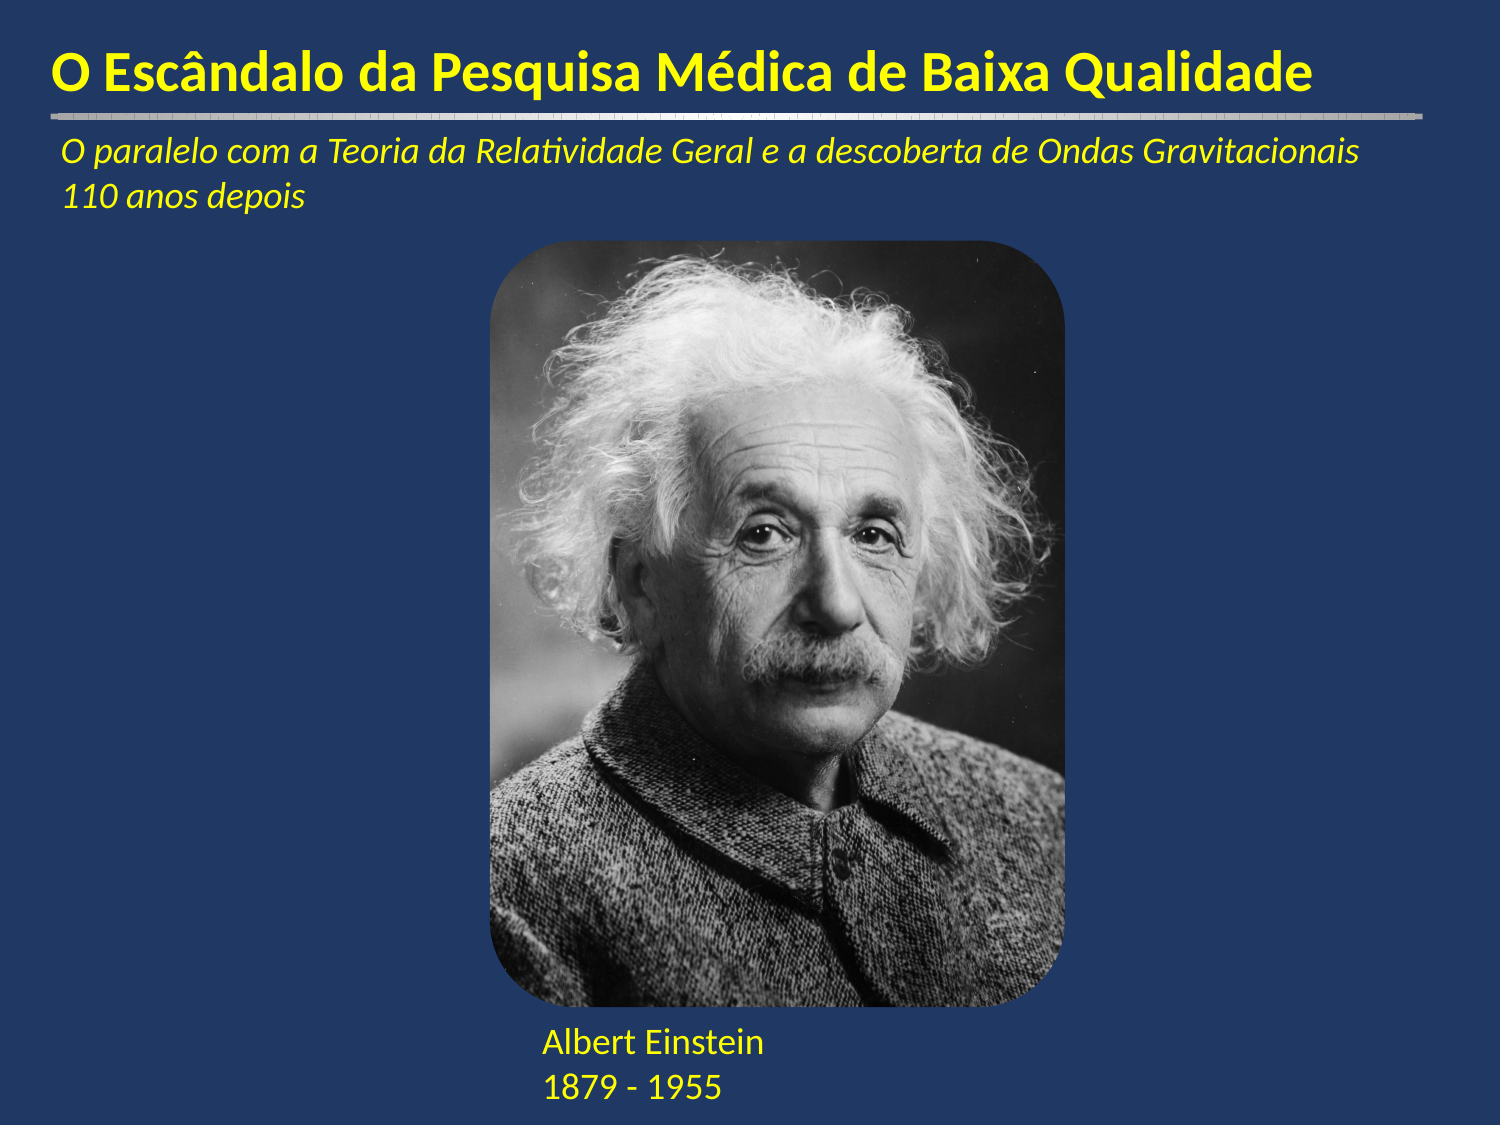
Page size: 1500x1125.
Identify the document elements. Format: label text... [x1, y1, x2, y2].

text_box O Escândalo da Pesquisa Médica de Baixa Qualidade [36, 25, 1495, 238]
text_box [50, 113, 1423, 118]
text_box O paralelo com a Teoria da Relatividade Geral e a descoberta de Ondas Gravitacionais 110 anos depois [45, 118, 1423, 224]
picture [489, 240, 1065, 1008]
text_box Albert Einstein 1879 - 1955 [527, 1009, 780, 1115]
